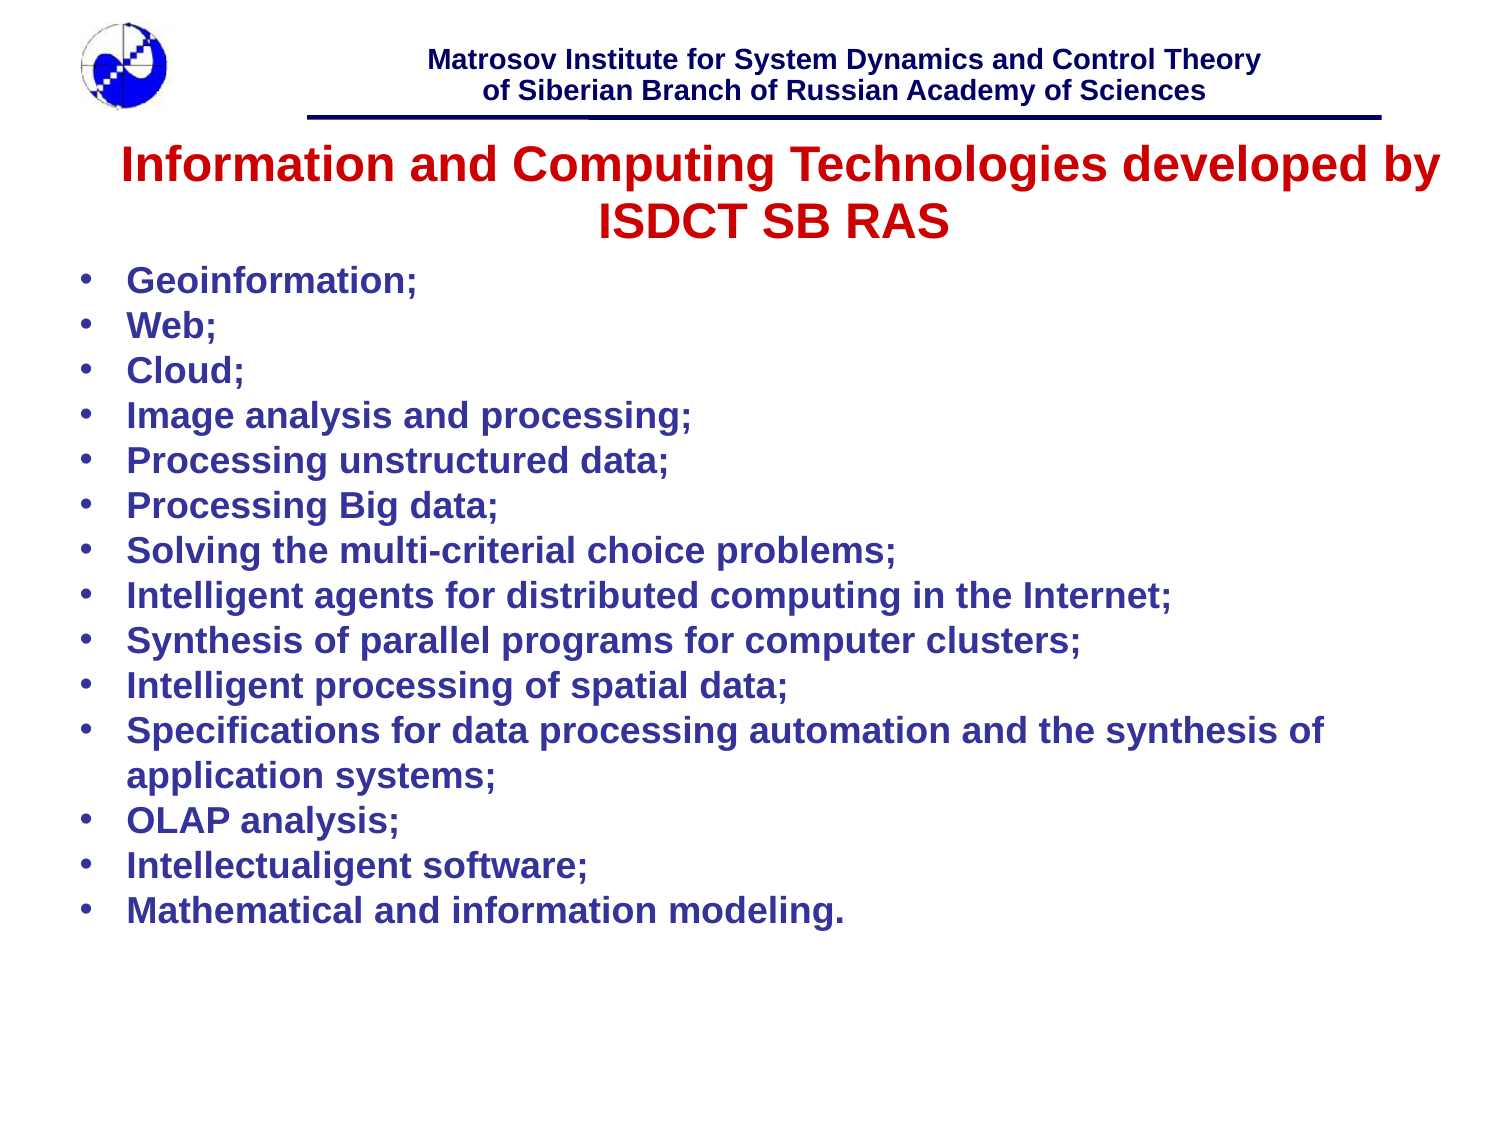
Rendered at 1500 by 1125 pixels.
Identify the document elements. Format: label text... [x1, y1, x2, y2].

picture [80, 22, 172, 111]
text_box Geoinformation; Web; Cloud; Image analysis and processing; Processing unstructured data; Processing Big data; Solving the multi-criterial choice problems; Intelligent agents for distributed computing in the Internet; Synthesis of parallel programs for computer clusters; Intelligent processing of spatial data; Specifications for data processing automation and the synthesis of application systems; OLAP analysis; Intellectualigent software; Mathematical and information modeling. [64, 248, 1413, 939]
text_box Information and Computing Technologies developed by ISDCT SB RAS [100, 128, 1463, 258]
